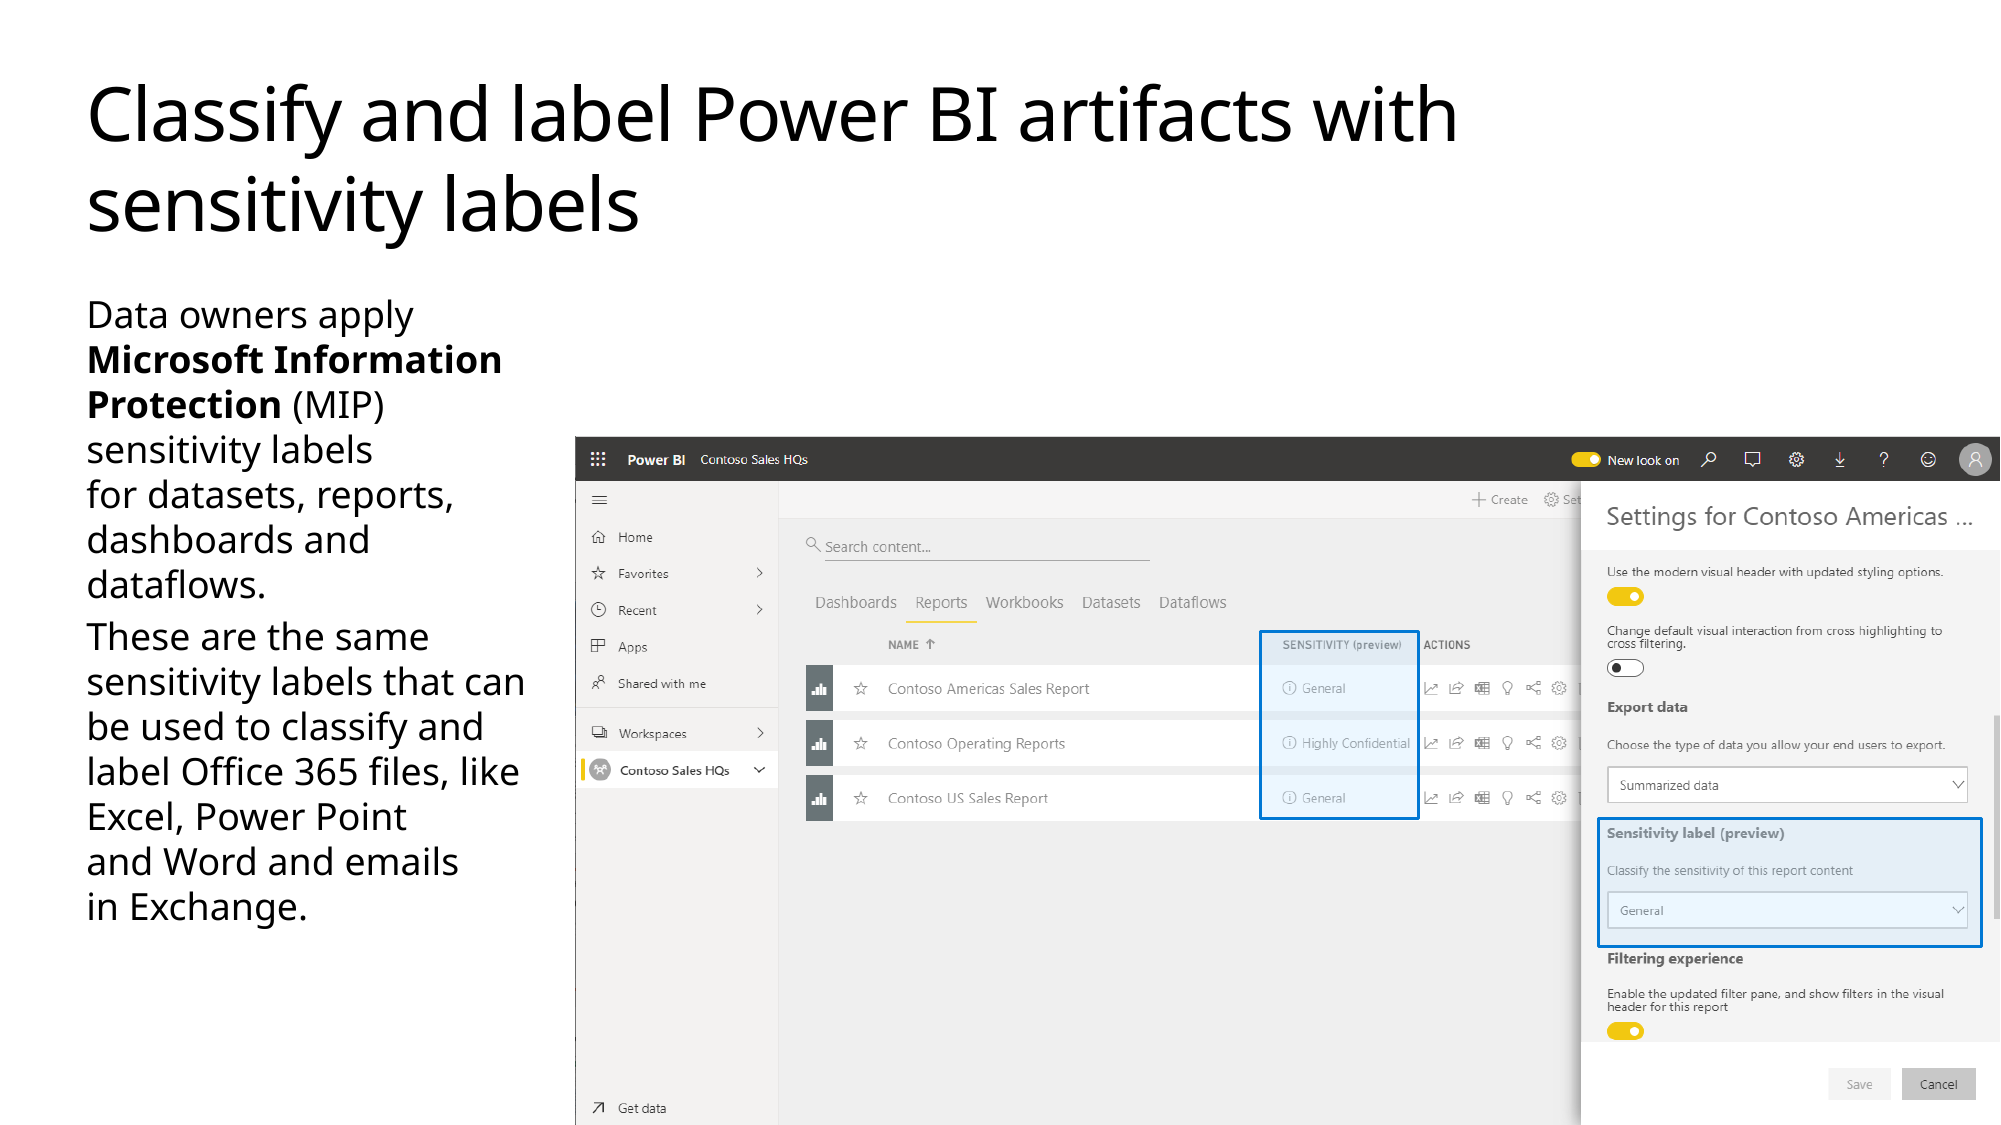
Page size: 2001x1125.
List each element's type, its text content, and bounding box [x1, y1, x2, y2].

list Data owners apply Microsoft Information Protection (MIP) sensitivity labels for datasets, reports, dashboards and dataflows. These are the same sensitivity labels that can be used to classify and label Office 365 files, like Excel, Power Point and Word and emails in Exchange. [86, 290, 538, 499]
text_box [574, 436, 2000, 1125]
text_box Classify and label Power BI artifacts with sensitivity labels [86, 66, 1882, 256]
